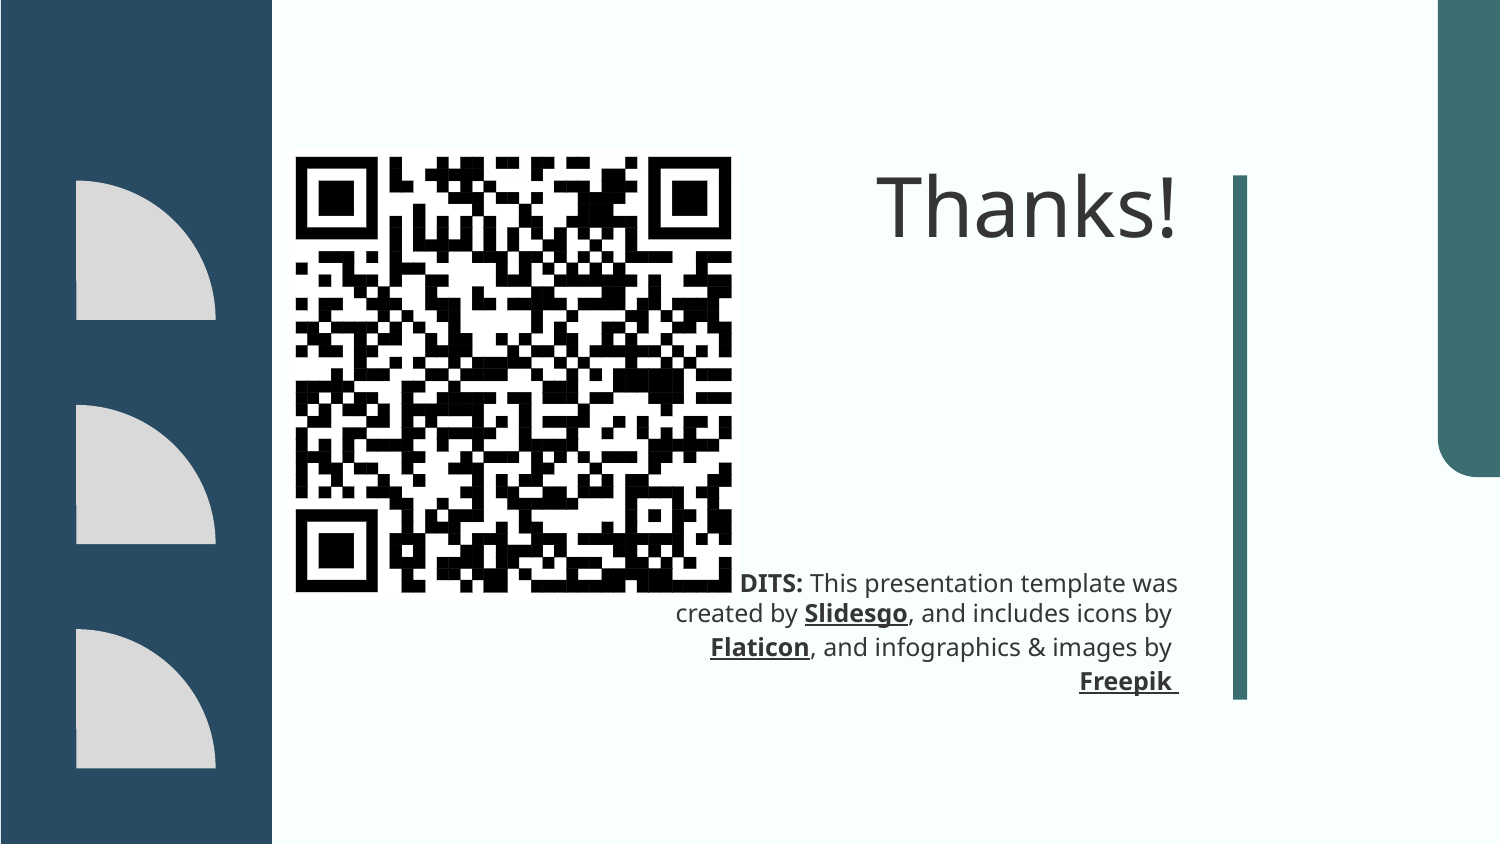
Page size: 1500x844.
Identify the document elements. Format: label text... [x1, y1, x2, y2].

title Thanks! [615, 139, 1195, 245]
picture [289, 147, 741, 602]
text_box [1233, 175, 1248, 700]
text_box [0, 0, 273, 844]
